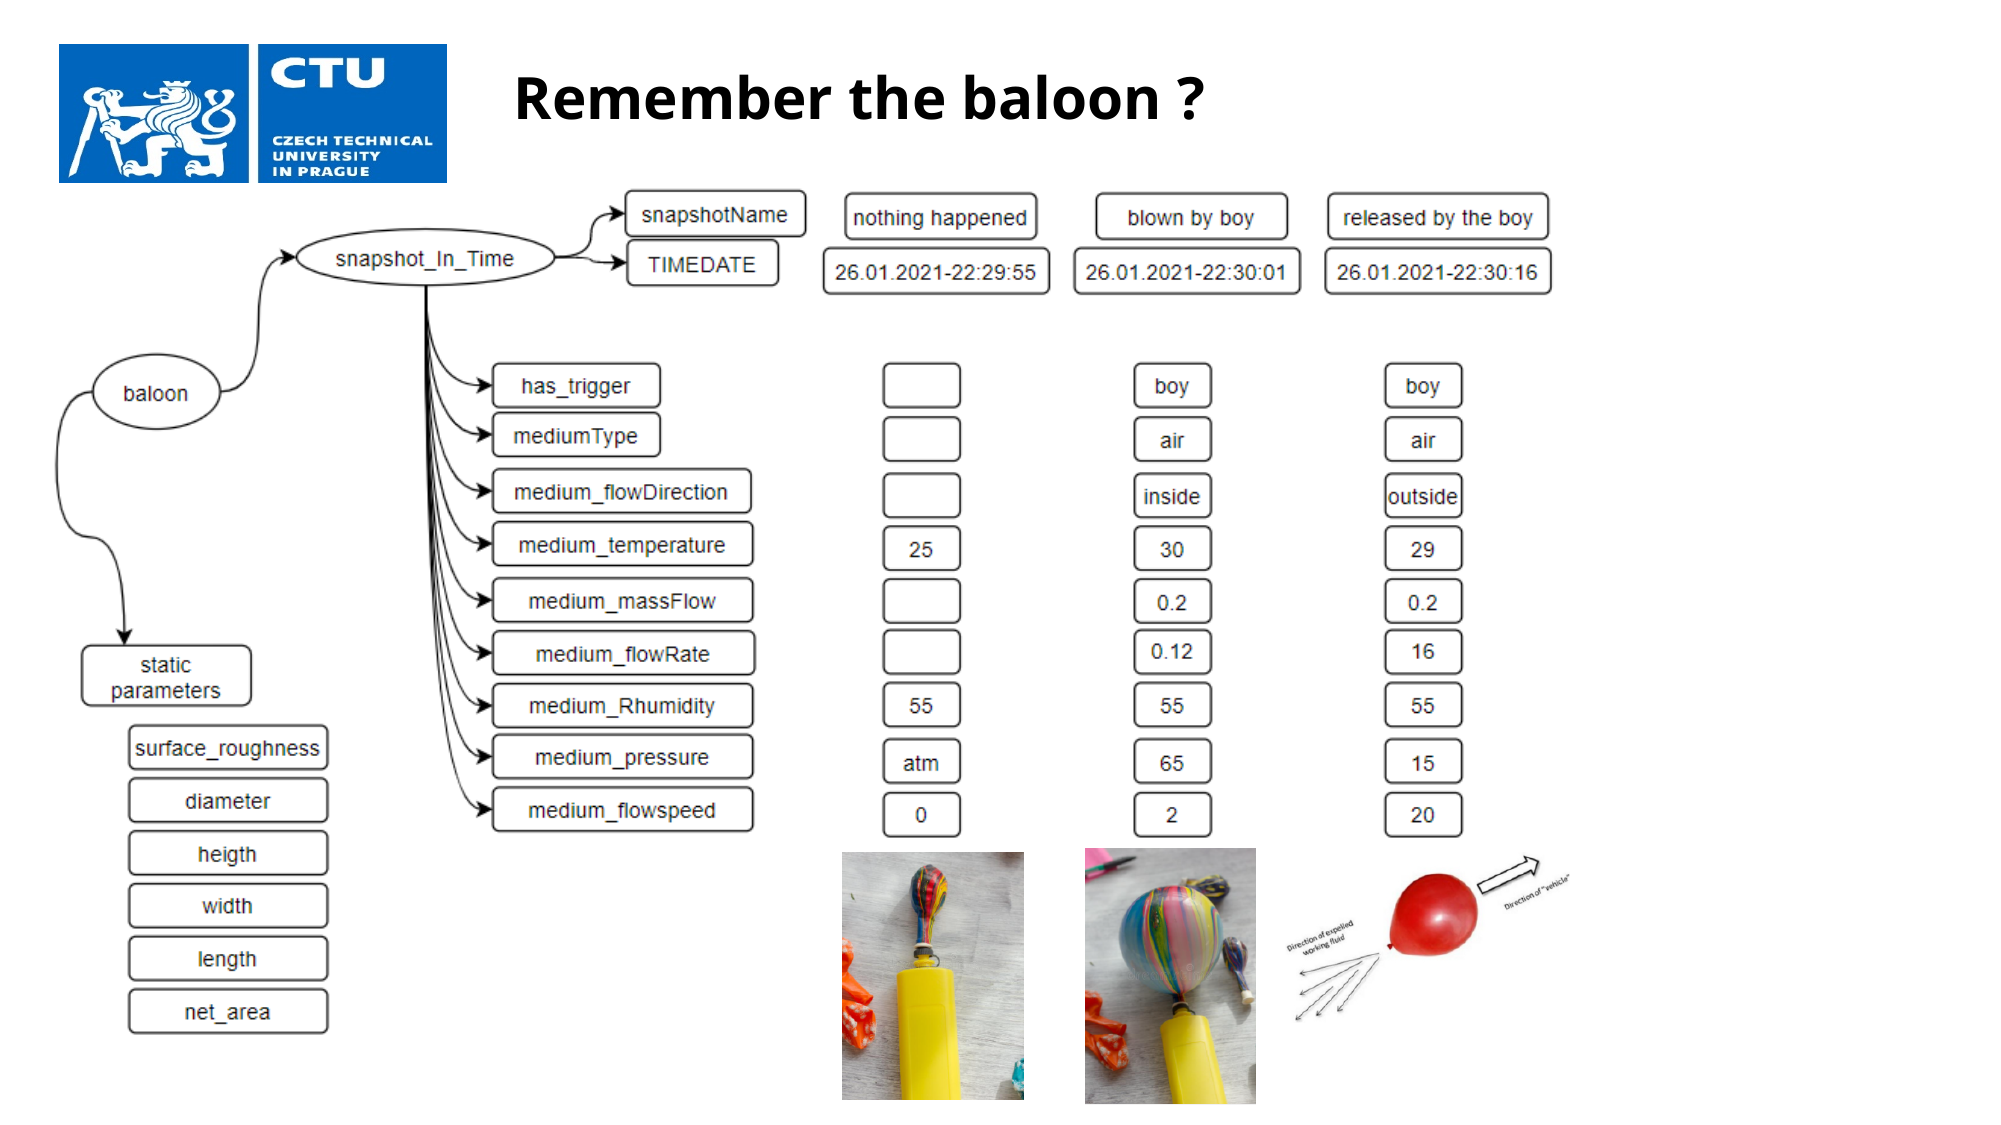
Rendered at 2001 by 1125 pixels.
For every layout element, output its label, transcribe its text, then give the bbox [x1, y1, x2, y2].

title Remember the baloon ? [498, 61, 1324, 157]
picture [37, 44, 1570, 1108]
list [841, 852, 1024, 1100]
